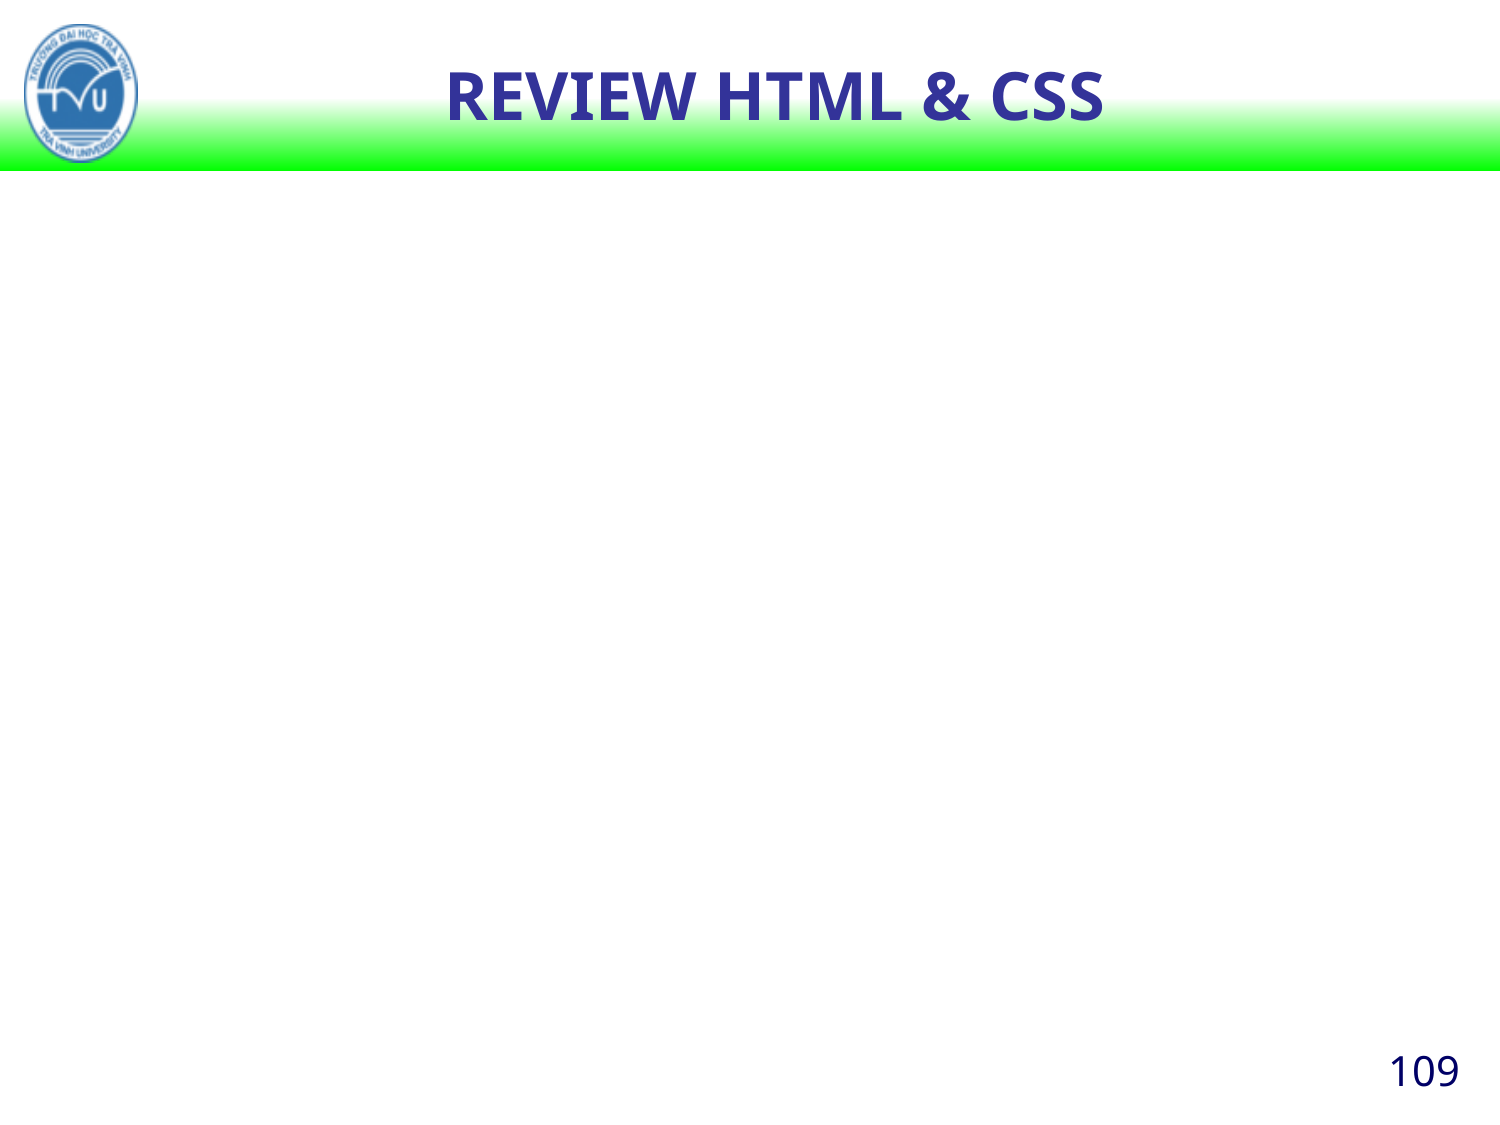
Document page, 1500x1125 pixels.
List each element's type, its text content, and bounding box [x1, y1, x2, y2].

picture [24, 24, 74, 163]
title REVIEW HTML & CSS [74, 24, 1476, 163]
slide_number 109 [1312, 1037, 1476, 1101]
